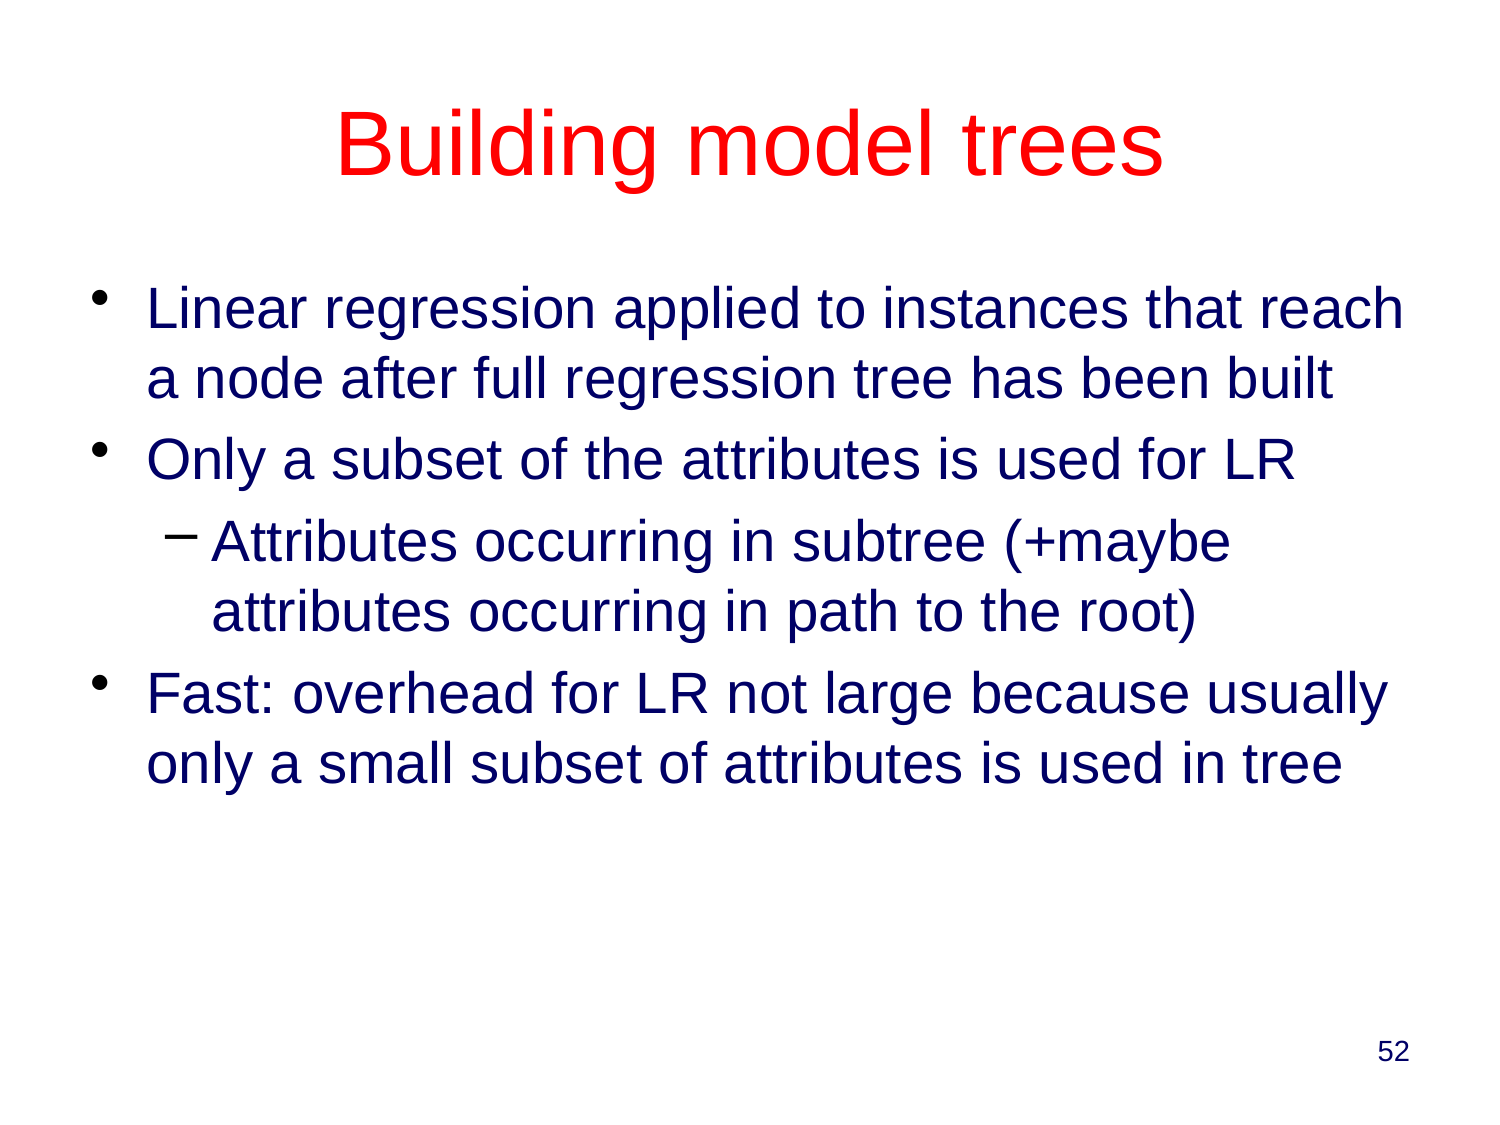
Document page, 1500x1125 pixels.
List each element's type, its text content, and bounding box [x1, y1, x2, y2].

text_box 52 [1074, 1024, 1425, 1103]
list Linear regression applied to instances that reach a node after full regression tree has been built Only a subset of the attributes is used for LR Attributes occurring in subtree (+maybe attributes occurring in path to the root) Fast: overhead for LR not large because usually only a small subset of attributes is used in tree [75, 262, 1425, 1005]
title Building model trees [75, 45, 1425, 233]
